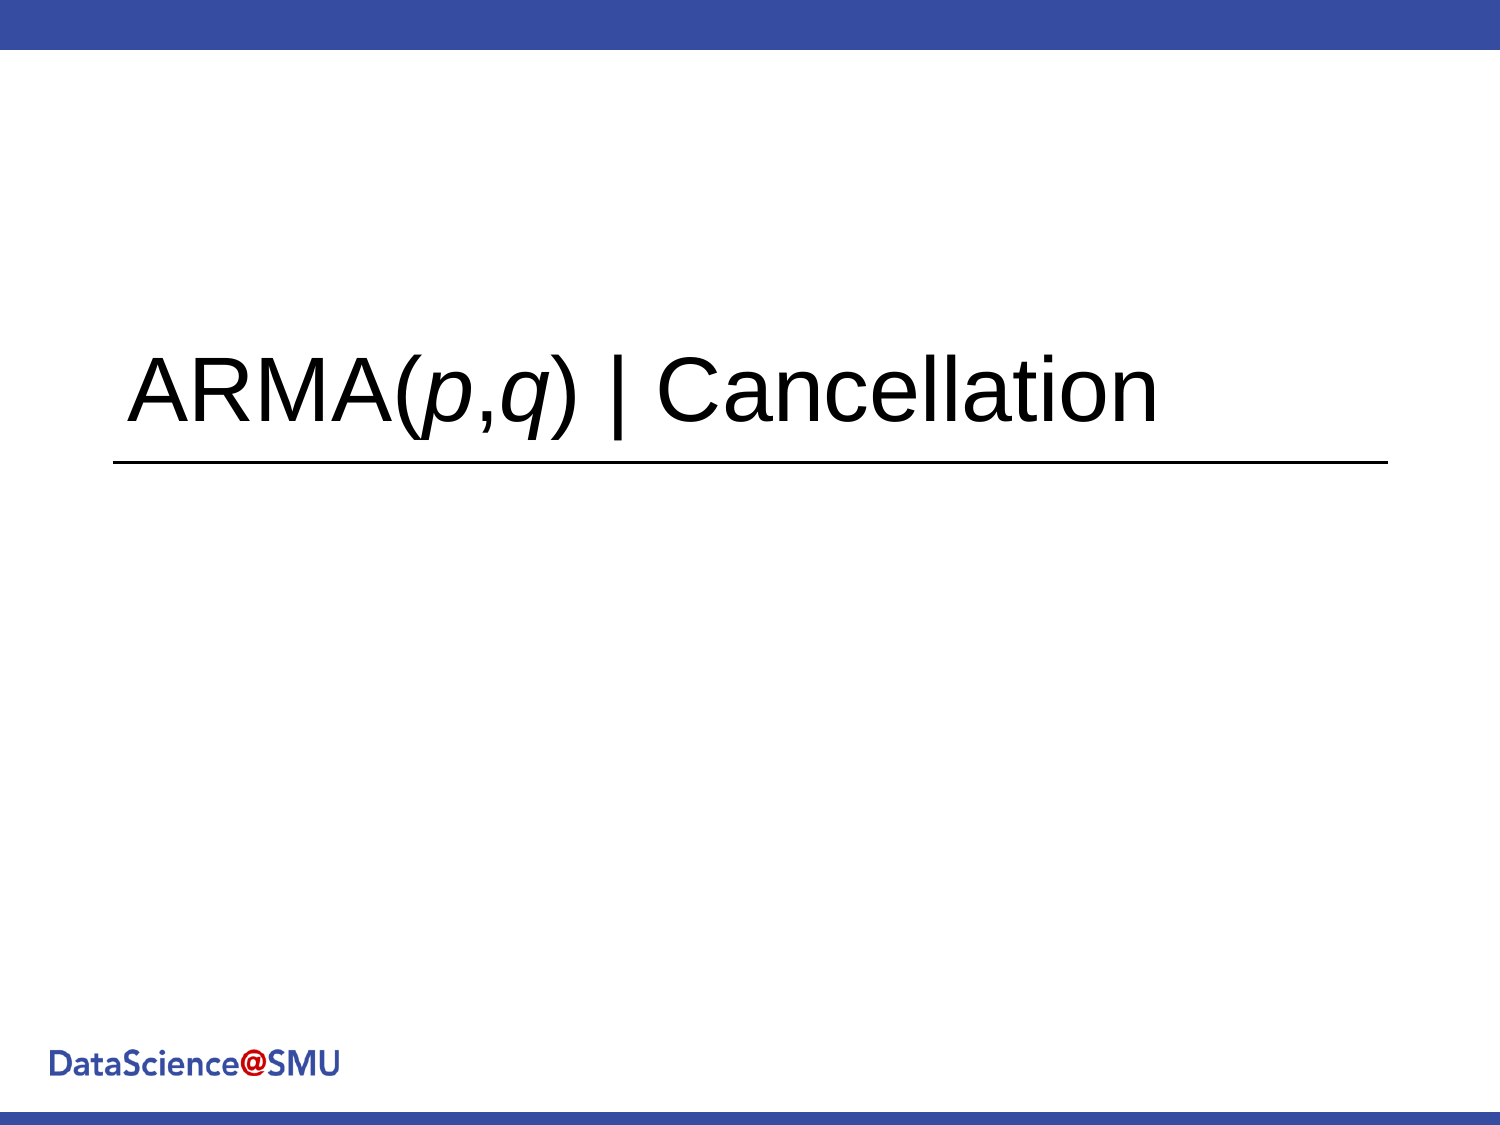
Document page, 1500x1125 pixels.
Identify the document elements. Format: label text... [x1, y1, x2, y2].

title ARMA(p,q) | Cancellation [112, 299, 1388, 448]
picture [50, 1049, 339, 1076]
